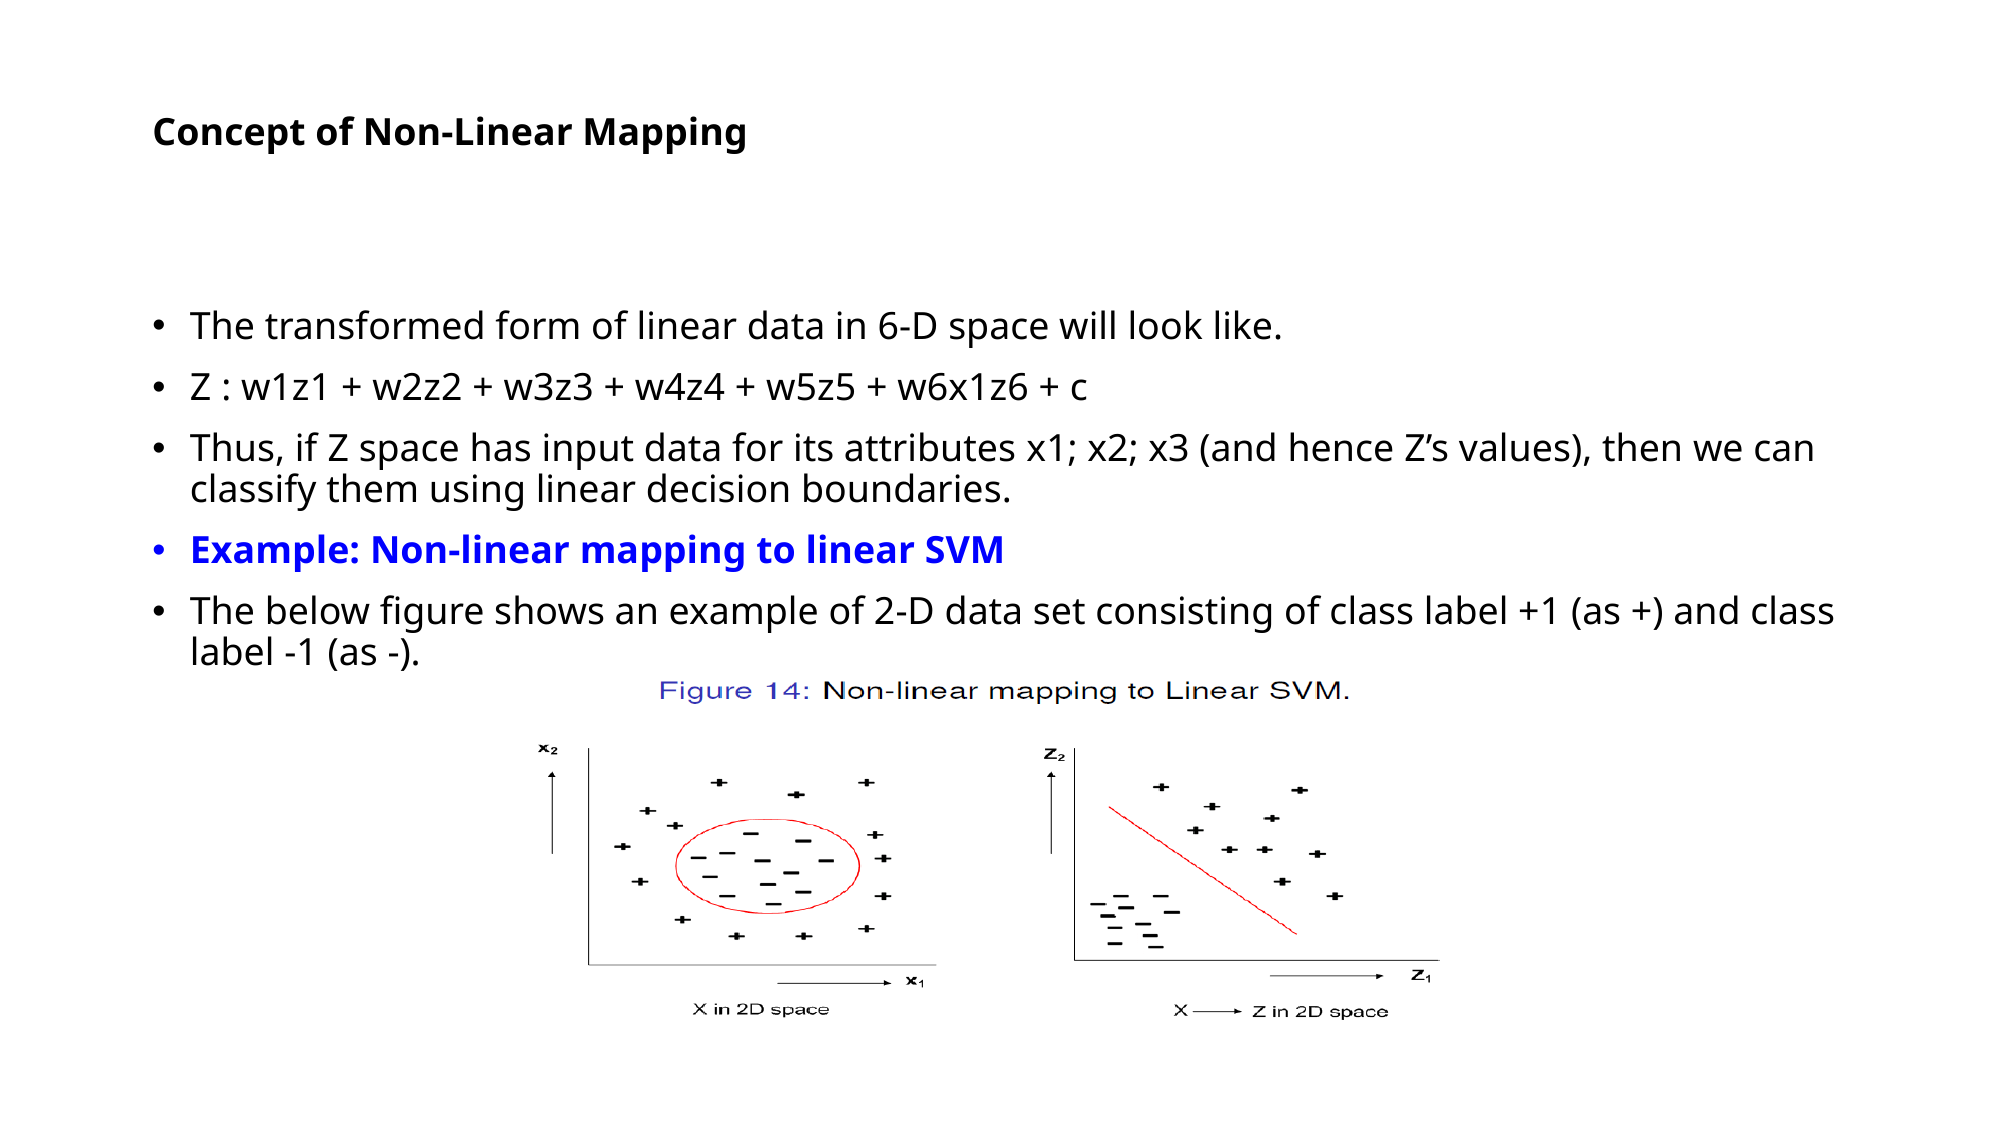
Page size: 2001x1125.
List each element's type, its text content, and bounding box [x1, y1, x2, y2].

title Concept of Non-Linear Mapping [137, 59, 1863, 207]
list The transformed form of linear data in 6-D space will look like. Z : w1z1 + w2z2 + w3z3 + w4z4 + w5z5 + w6x1z6 + c Thus, if Z space has input data for its attributes x1; x2; x3 (and hence Z’s values), then we can classify them using linear decision boundaries. Example: Non-linear mapping to linear SVM The below figure shows an example of 2-D data set consisting of class label +1 (as +) and class label -1 (as -). [137, 299, 1863, 1014]
picture [442, 656, 1596, 1033]
